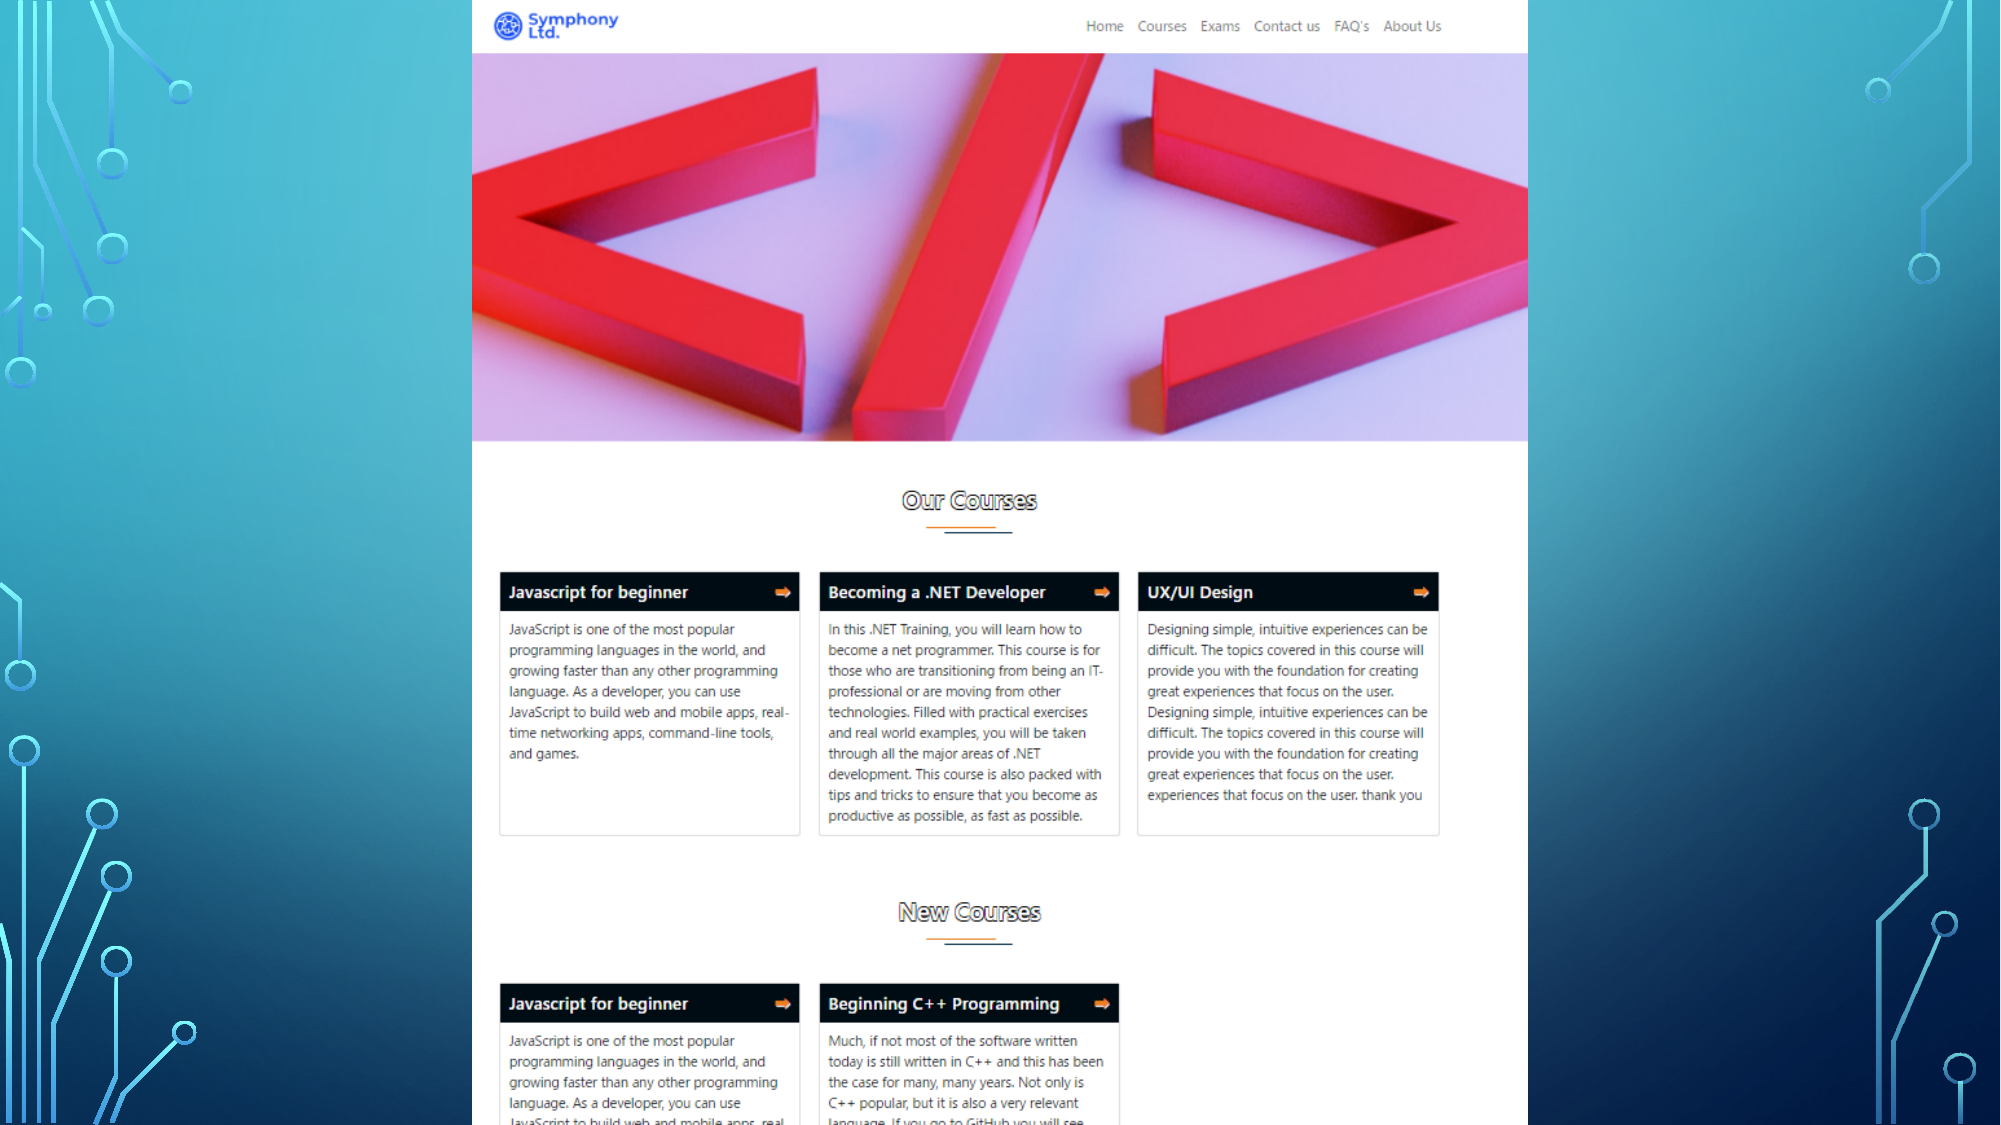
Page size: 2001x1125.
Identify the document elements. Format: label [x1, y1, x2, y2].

picture [472, 0, 1528, 1125]
